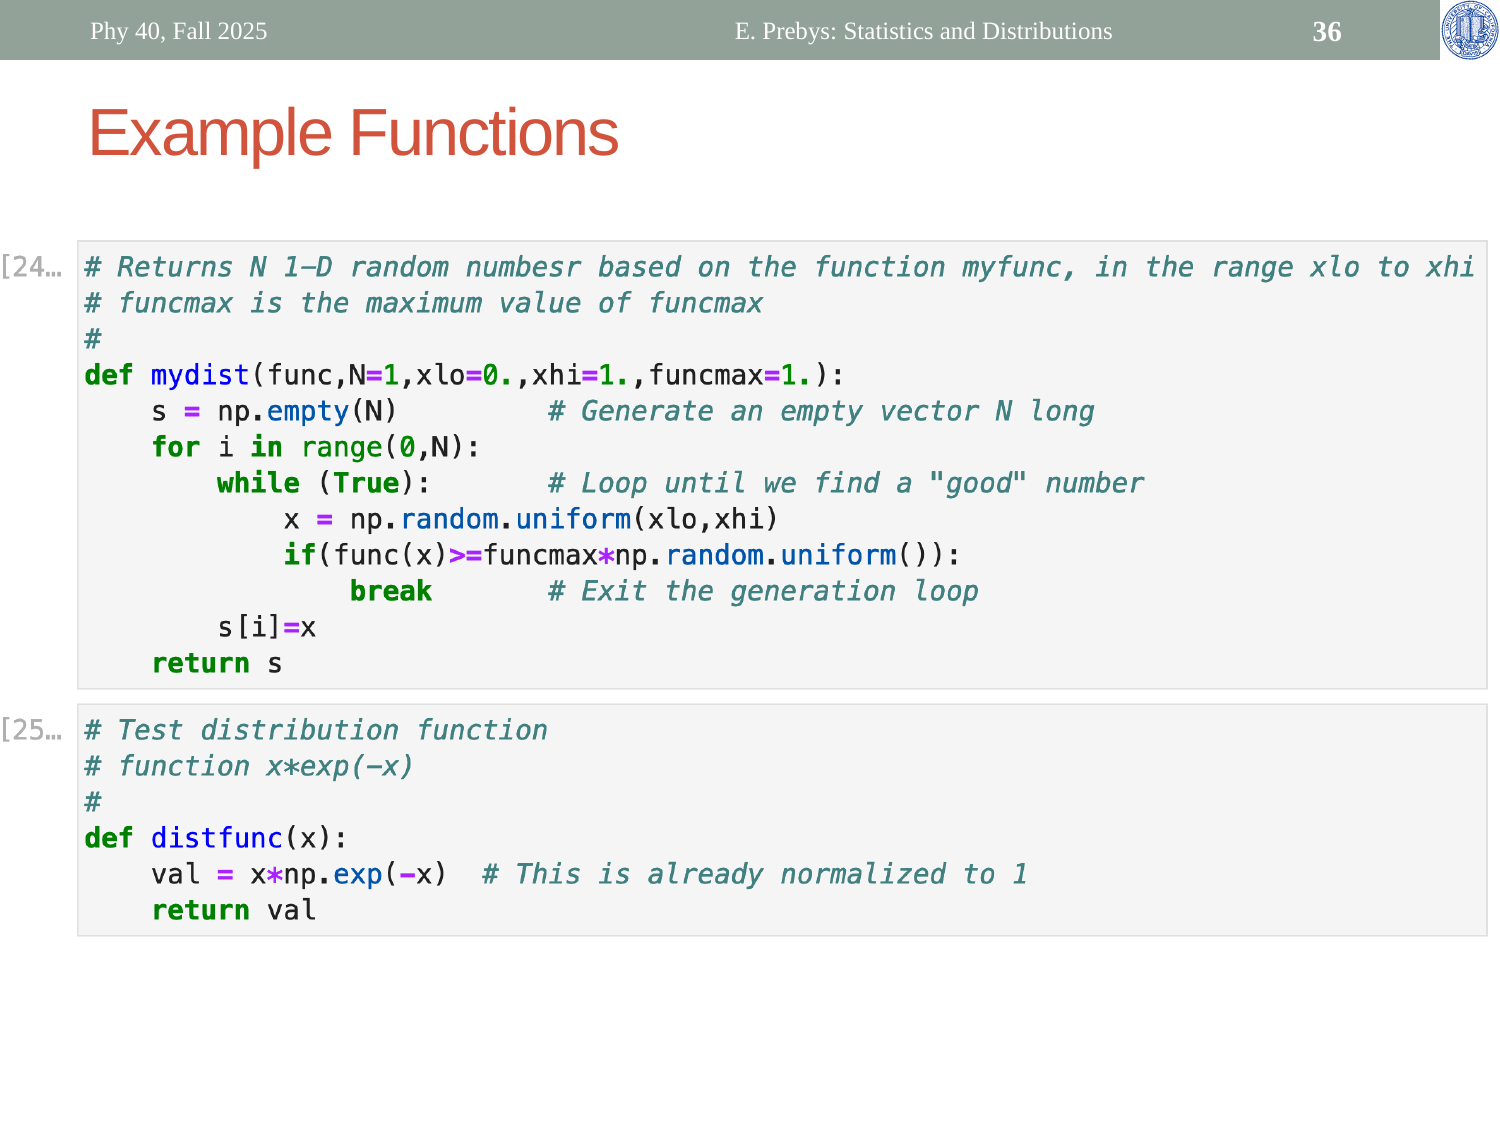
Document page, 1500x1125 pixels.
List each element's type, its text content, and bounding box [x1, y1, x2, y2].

title Example Functions [72, 77, 1423, 181]
slide_number 36 [1297, 3, 1425, 57]
picture [0, 239, 1498, 946]
picture [1440, 0, 1500, 61]
footer E. Prebys: Statistics and Distributions [562, 3, 1286, 57]
slide_number Phy 40, Fall 2025 [75, 3, 550, 57]
